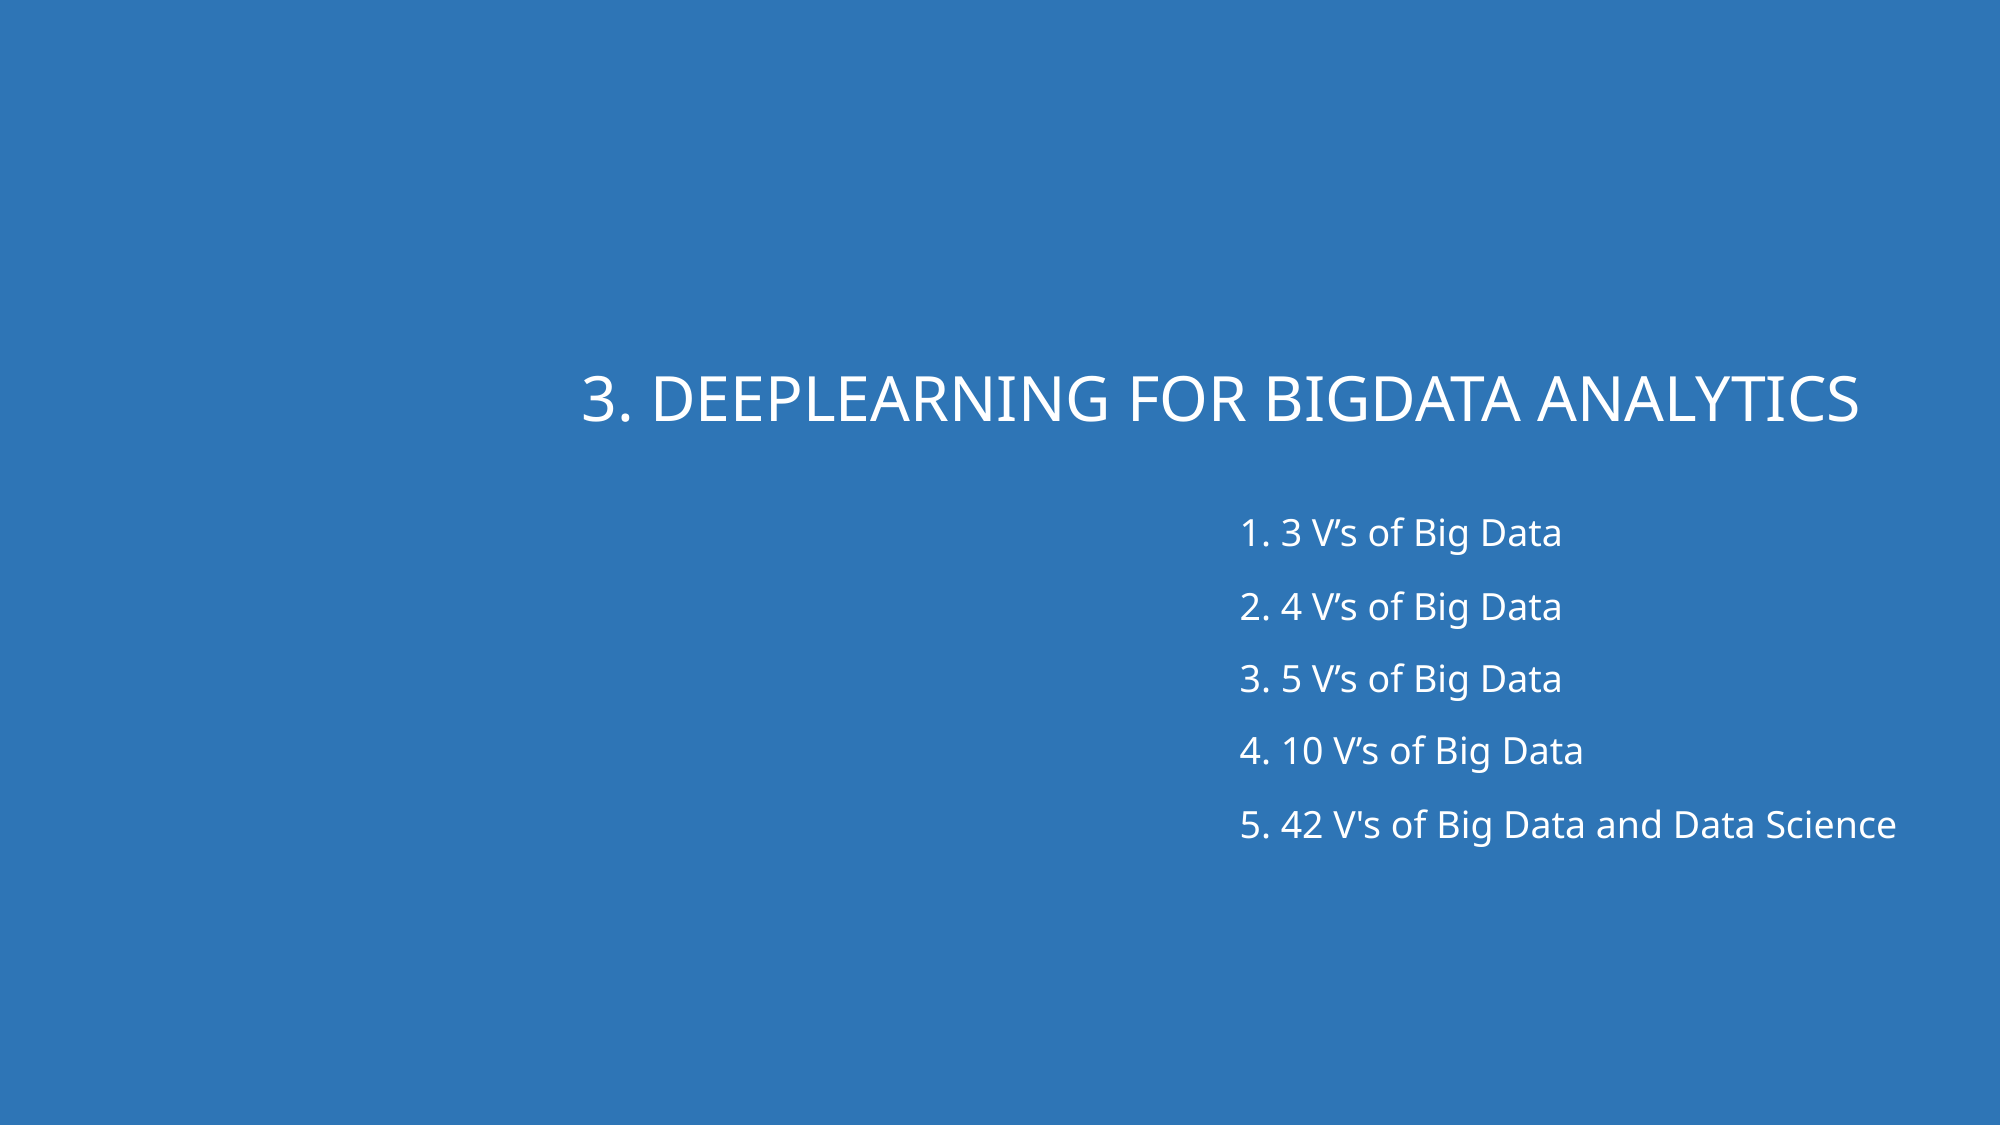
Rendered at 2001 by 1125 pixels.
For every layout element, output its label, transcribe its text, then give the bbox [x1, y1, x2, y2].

text_box 2. 4 V’s of Big Data [1224, 575, 1920, 636]
text_box 3. 5 V’s of Big Data [1224, 647, 1920, 708]
text_box 1. 3 V’s of Big Data [1224, 501, 1920, 562]
text_box 4. 10 V’s of Big Data [1224, 719, 1957, 780]
text_box 5. 42 V's of Big Data and Data Science [1224, 793, 1957, 854]
text_box 3. DEEPLEARNING FOR BIGDATA ANALYTICS [548, 351, 1896, 441]
